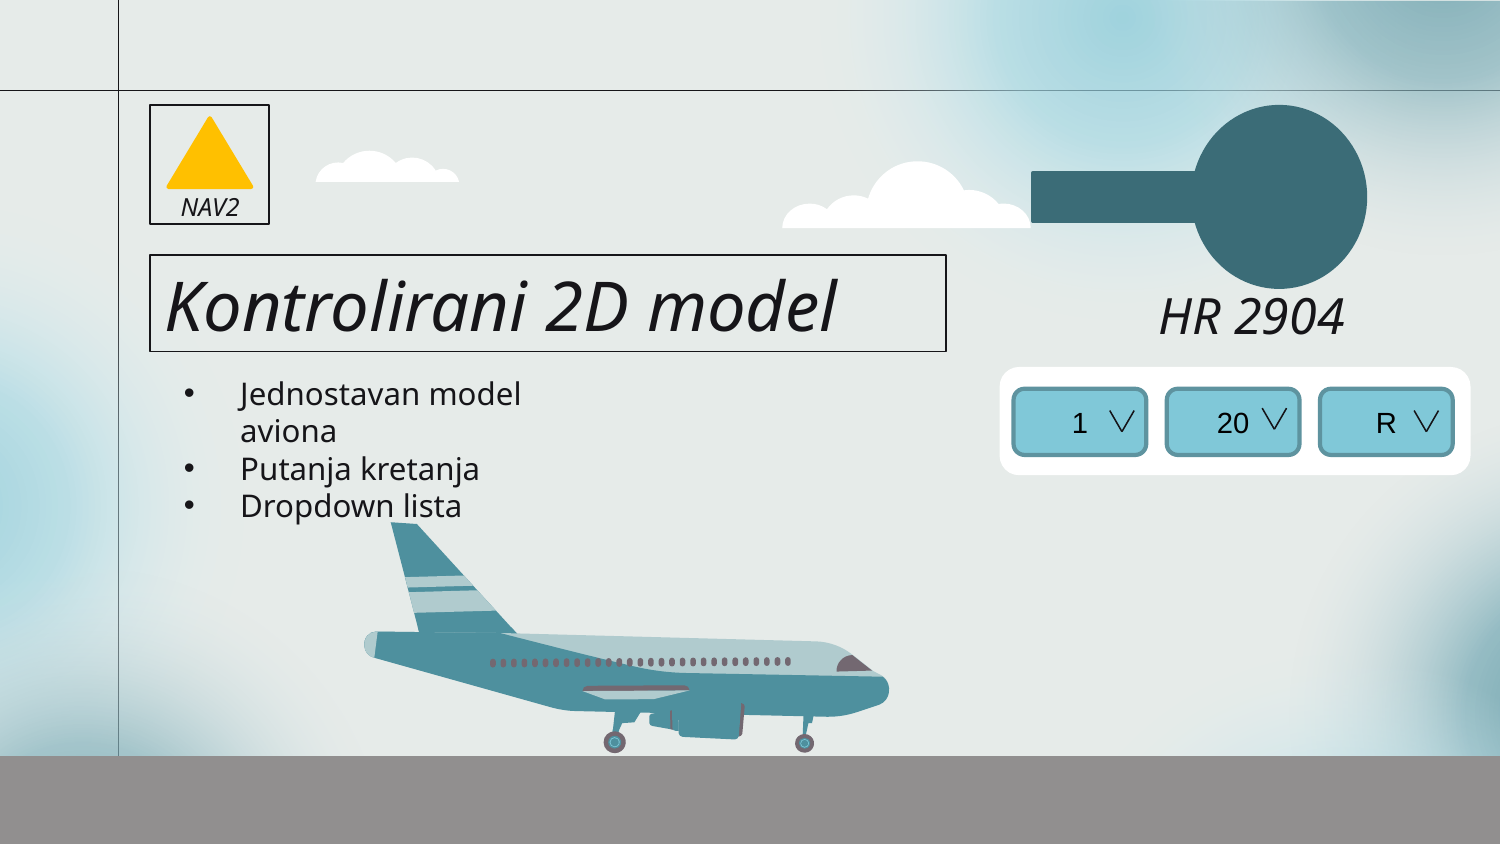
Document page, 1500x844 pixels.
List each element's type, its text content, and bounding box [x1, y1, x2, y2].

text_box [1001, 368, 1469, 474]
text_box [363, 521, 894, 754]
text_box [1033, 106, 1406, 352]
subtitle Jednostavan model aviona Putanja kretanja Dropdown lista [150, 375, 577, 523]
title Kontrolirani 2D model [149, 254, 947, 352]
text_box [149, 104, 270, 236]
